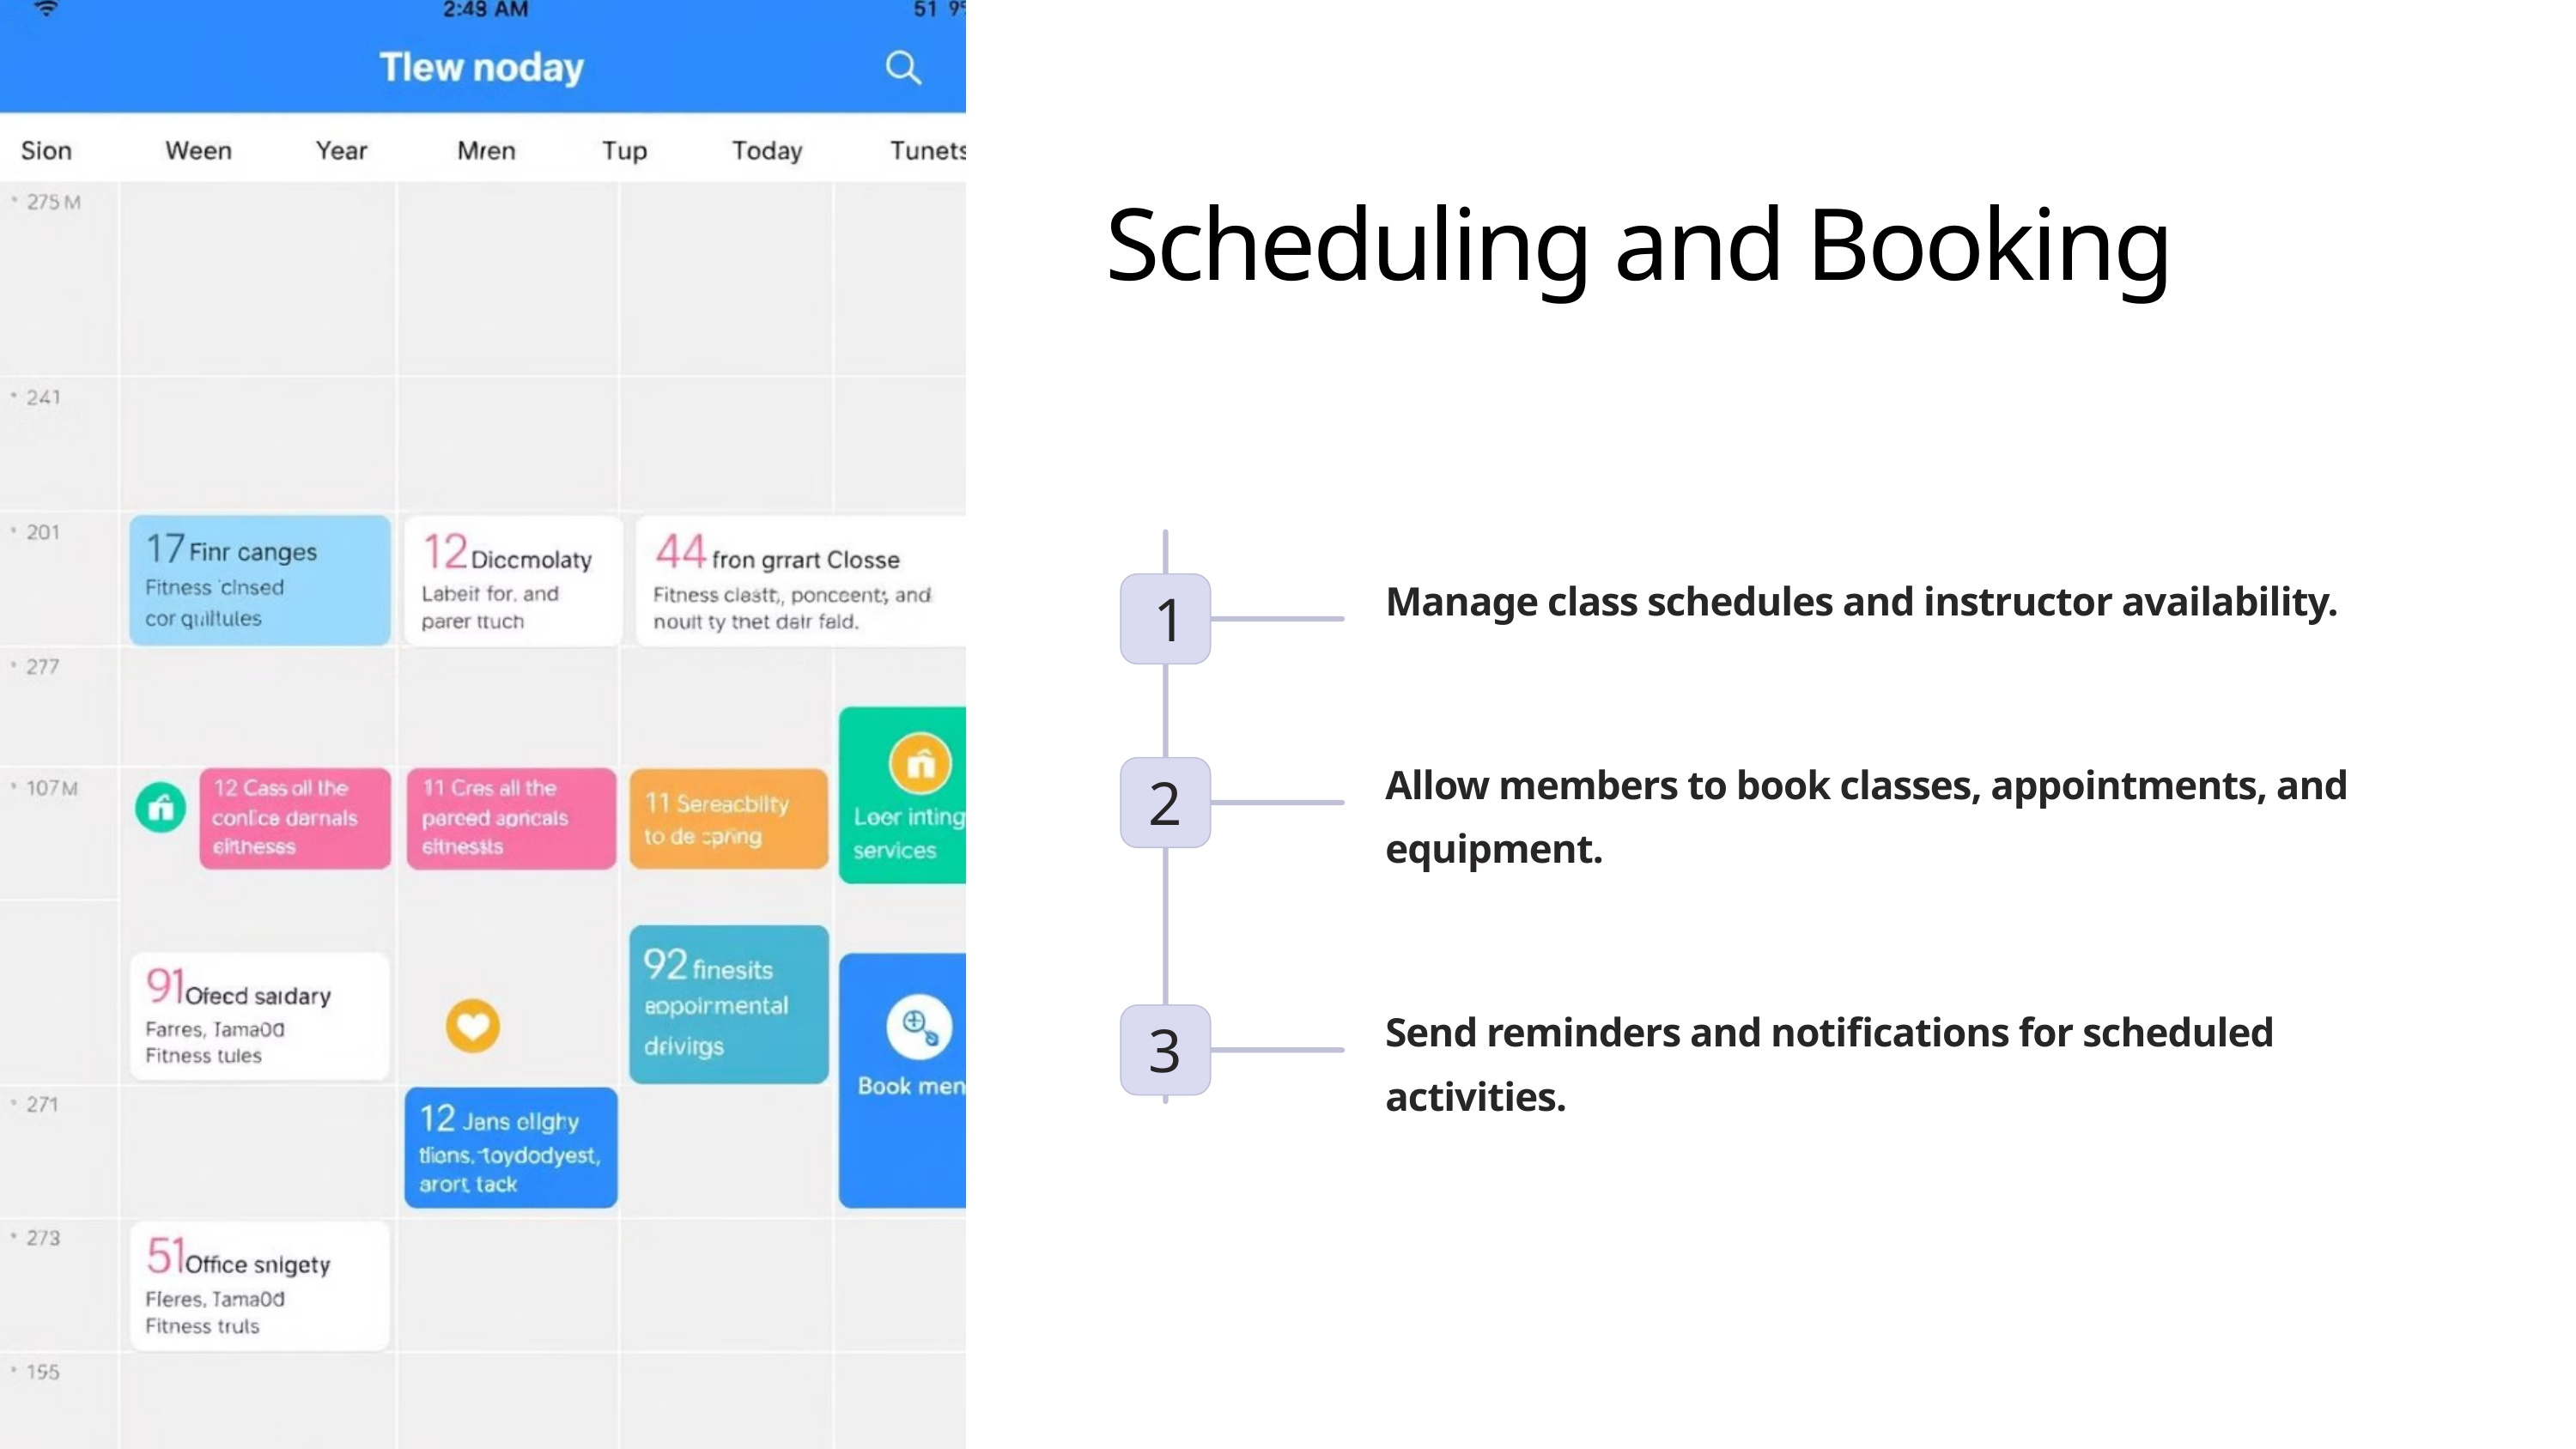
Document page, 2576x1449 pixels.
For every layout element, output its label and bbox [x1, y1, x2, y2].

text_box [1385, 752, 2437, 882]
text_box [1147, 772, 1184, 864]
text_box [1153, 588, 1178, 681]
text_box [1216, 799, 1346, 806]
text_box [1105, 179, 2220, 458]
text_box [0, 0, 2576, 1449]
text_box [1385, 999, 2437, 1131]
text_box [1163, 872, 1169, 1003]
text_box [1216, 1046, 1346, 1053]
text_box [1120, 756, 1212, 849]
text_box [1163, 529, 1169, 572]
text_box [1163, 688, 1169, 755]
text_box [1120, 1003, 1212, 1096]
text_box [1216, 615, 1346, 622]
text_box [1120, 573, 1212, 665]
text_box [1146, 1020, 1185, 1113]
text_box [1385, 568, 2437, 636]
